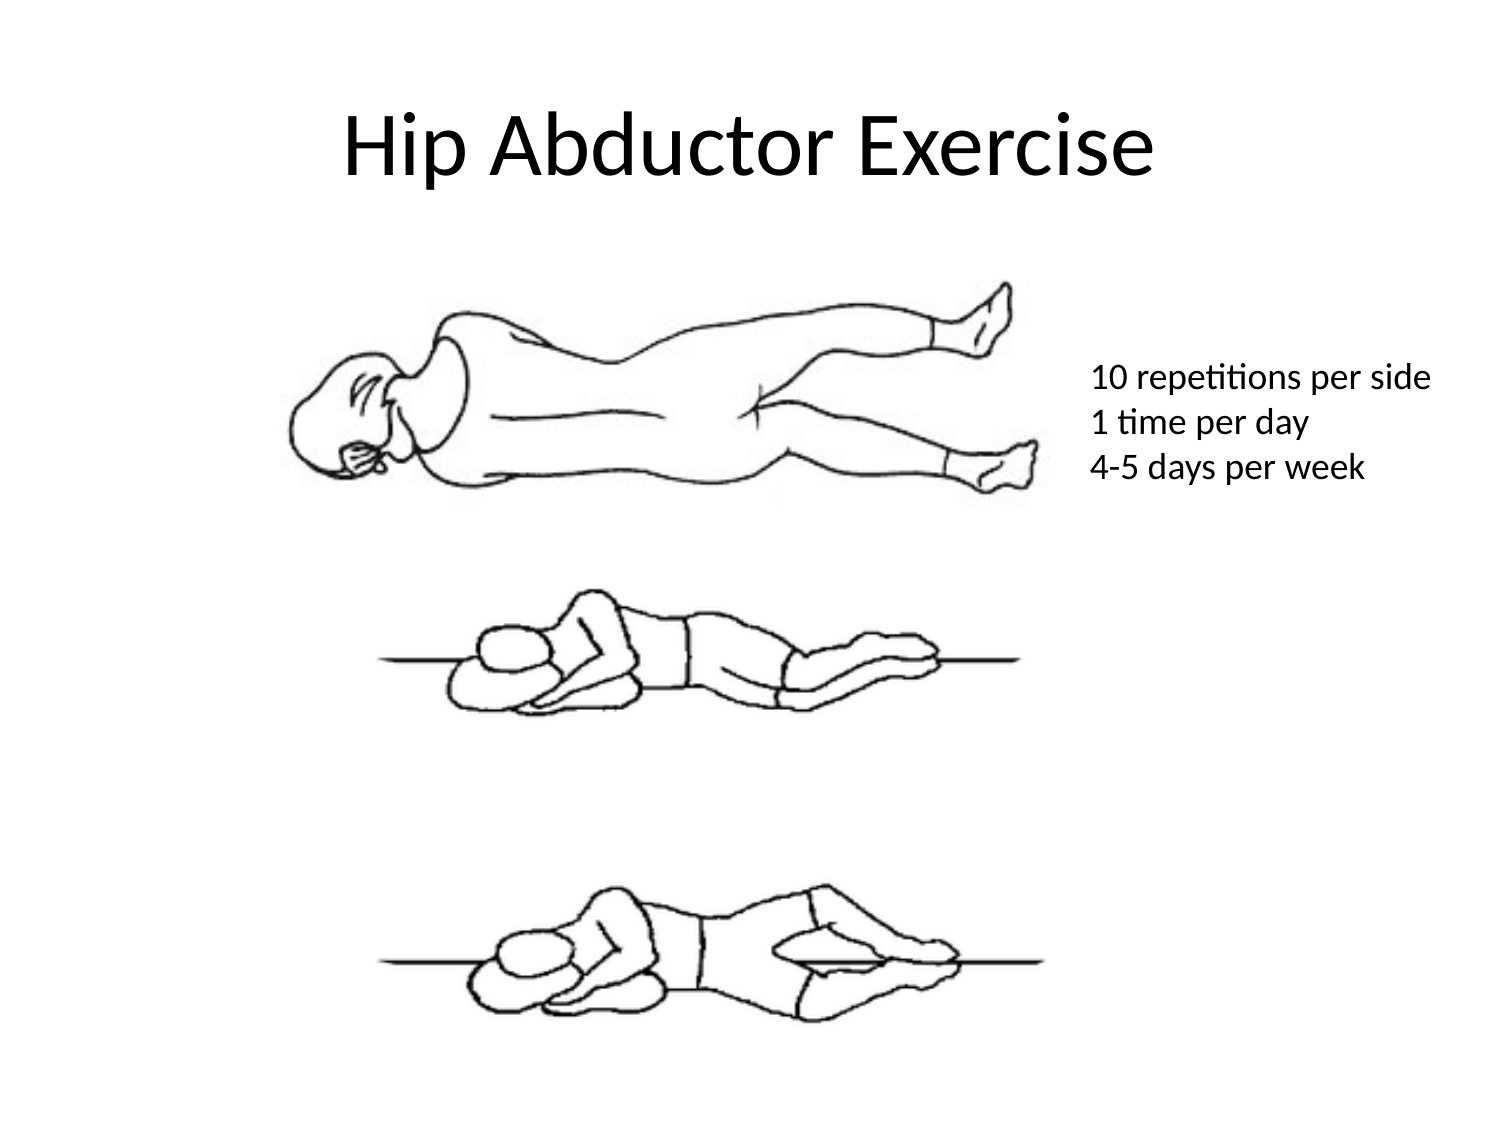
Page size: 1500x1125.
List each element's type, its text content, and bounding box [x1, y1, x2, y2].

title Hip Abductor Exercise [75, 45, 1425, 233]
picture [262, 224, 1084, 1076]
text_box 10 repetitions per side 1 time per day 4-5 days per week [1087, 299, 1452, 540]
